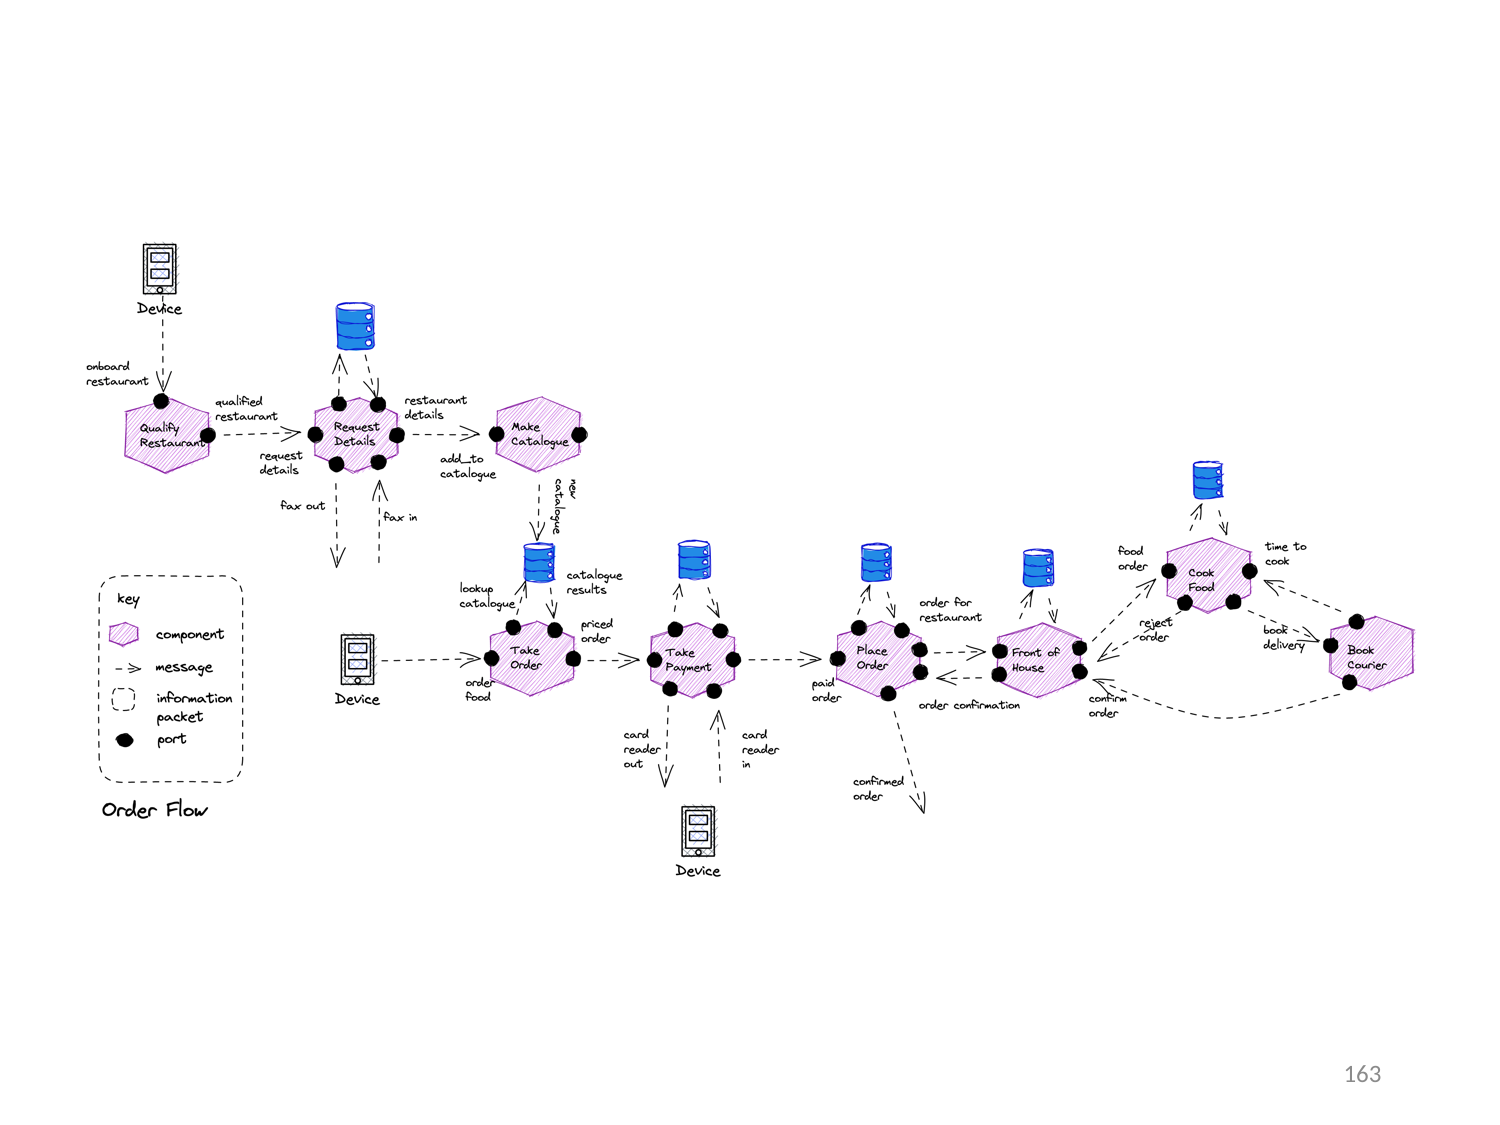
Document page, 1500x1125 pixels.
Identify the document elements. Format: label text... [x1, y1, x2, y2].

picture [78, 236, 1422, 889]
slide_number 163 [1059, 1042, 1397, 1103]
